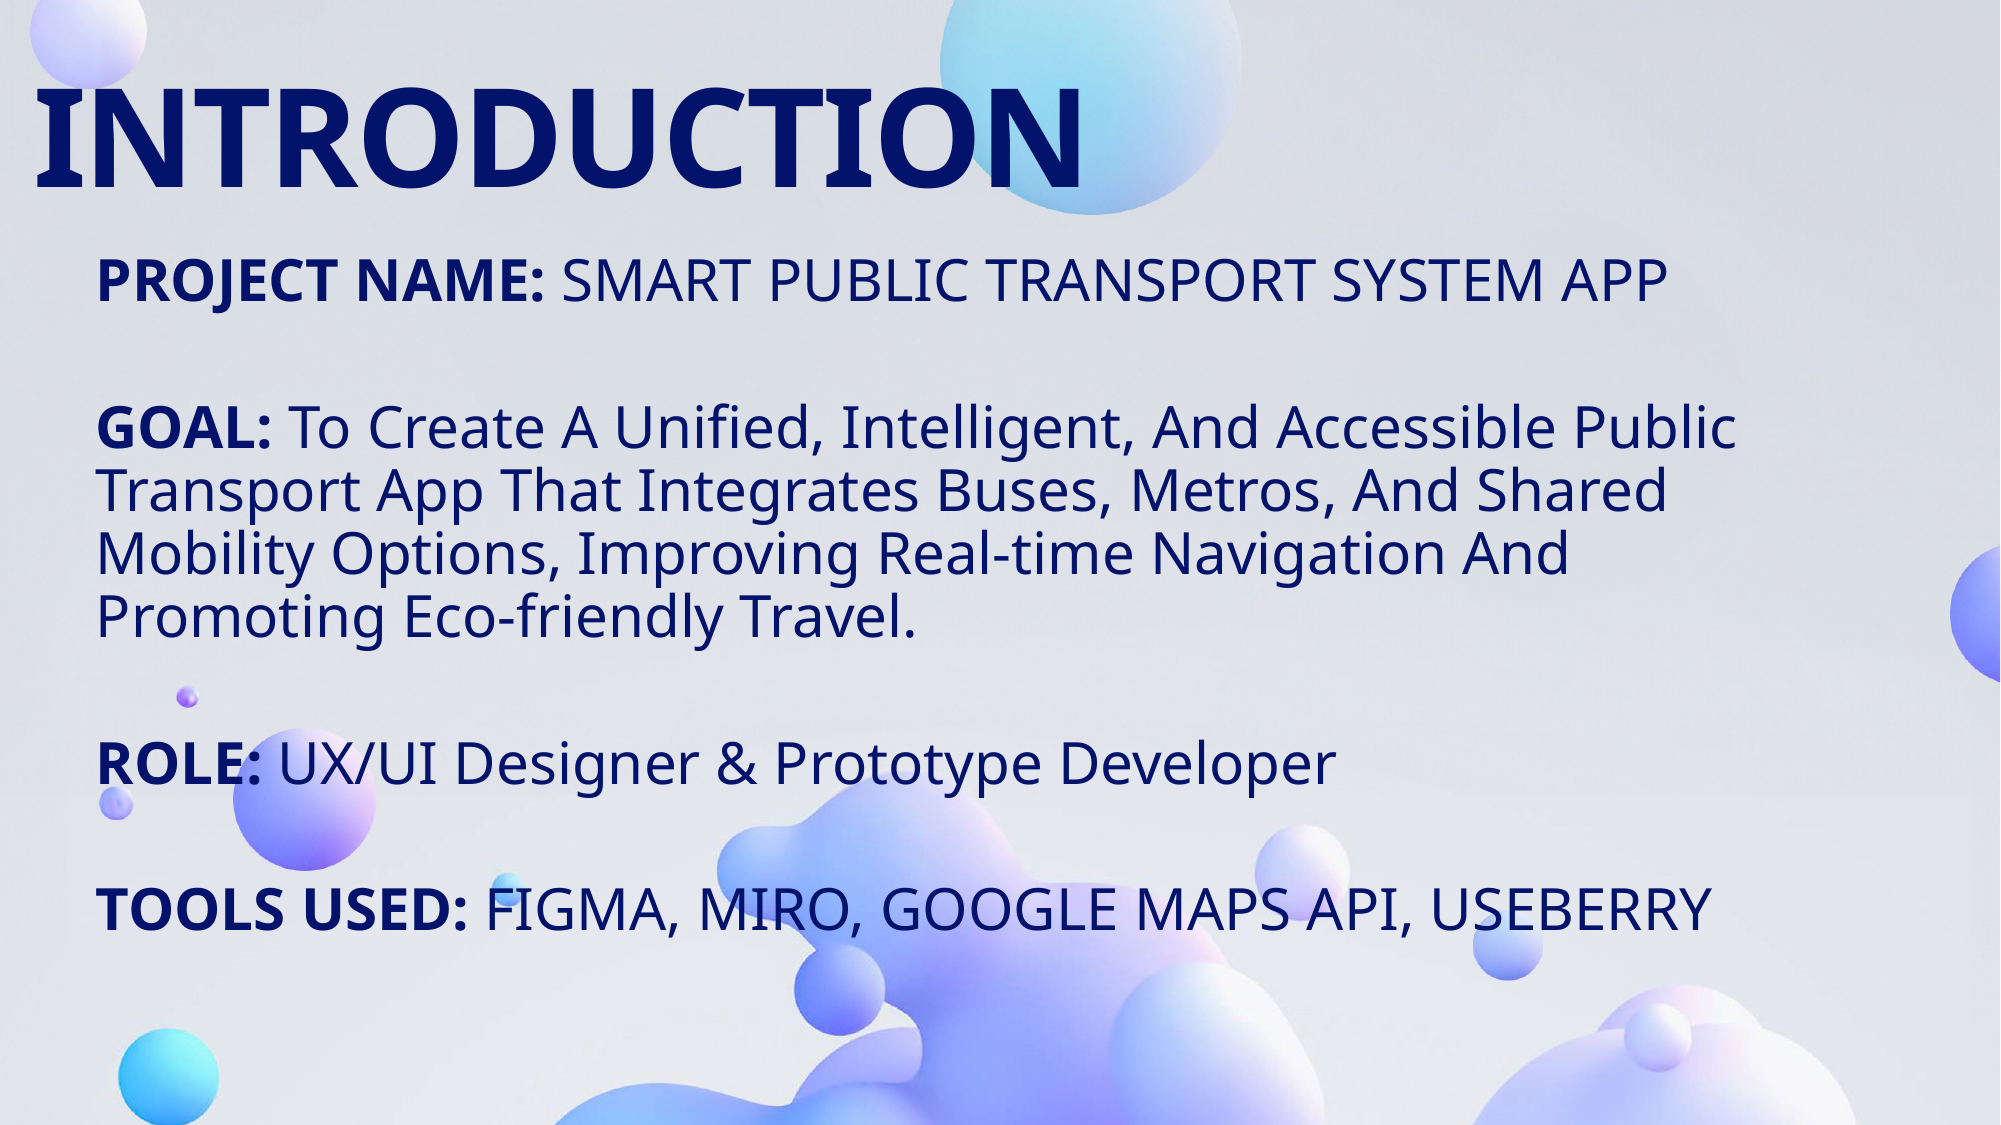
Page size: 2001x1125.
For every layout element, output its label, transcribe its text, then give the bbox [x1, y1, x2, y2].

title INTRODUCTION [0, 45, 1421, 225]
subtitle Project Name: Smart Public Transport System App Goal: To Create A Unified, Intelligent, And Accessible Public Transport App That Integrates Buses, Metros, And Shared Mobility Options, Improving Real-time Navigation And Promoting Eco-friendly Travel. Role: UX/UI Designer & Prototype Developer Tools Used: Figma, Miro, Google Maps API, Useberry [80, 243, 1797, 1080]
picture [0, 0, 2001, 1125]
